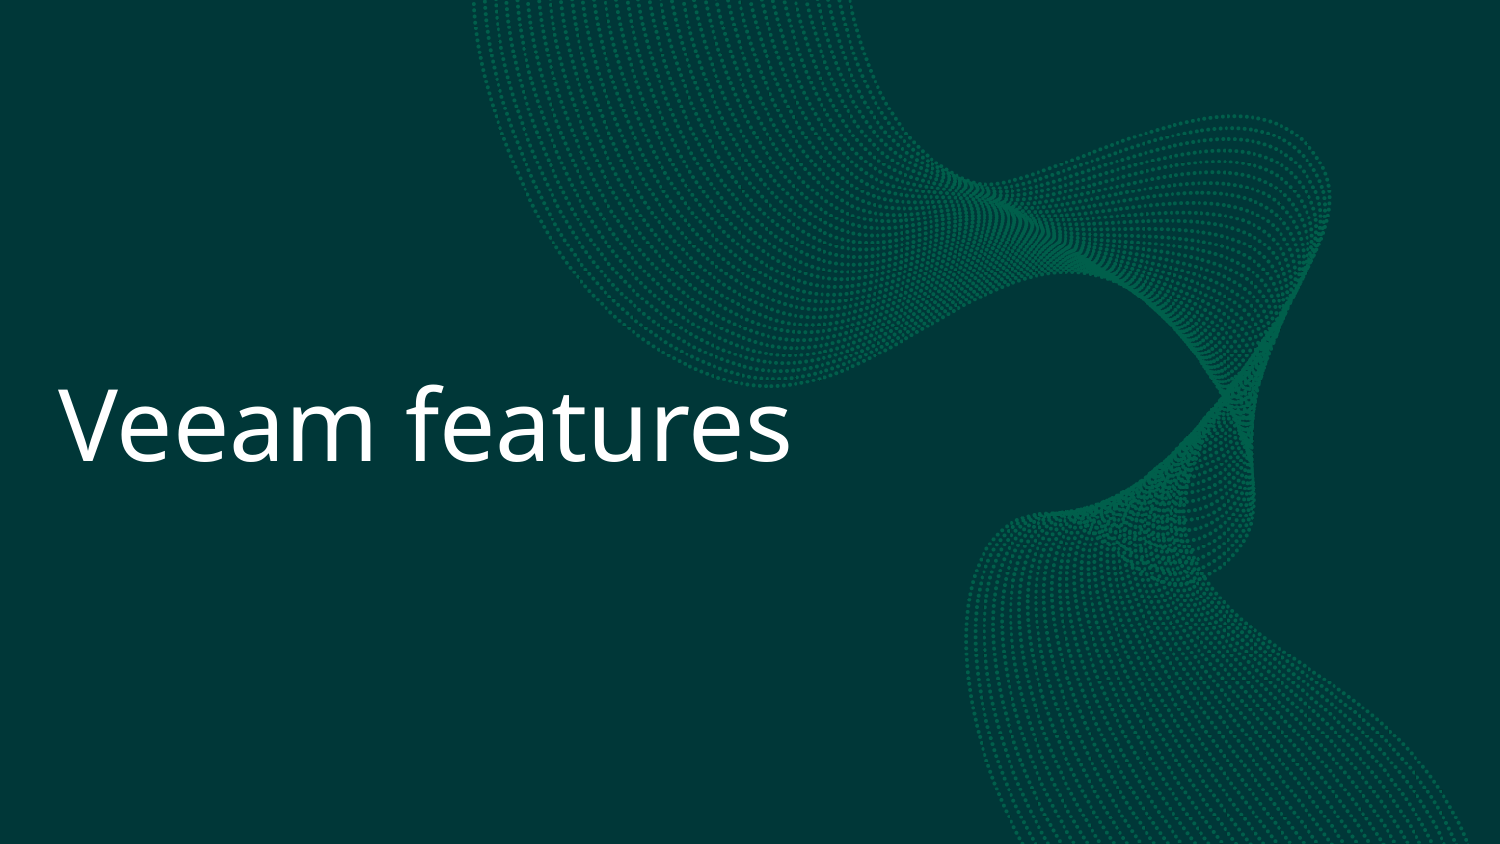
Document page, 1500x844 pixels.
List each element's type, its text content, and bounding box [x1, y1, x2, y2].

picture [472, 0, 1469, 844]
list Veeam features [58, 353, 1442, 490]
